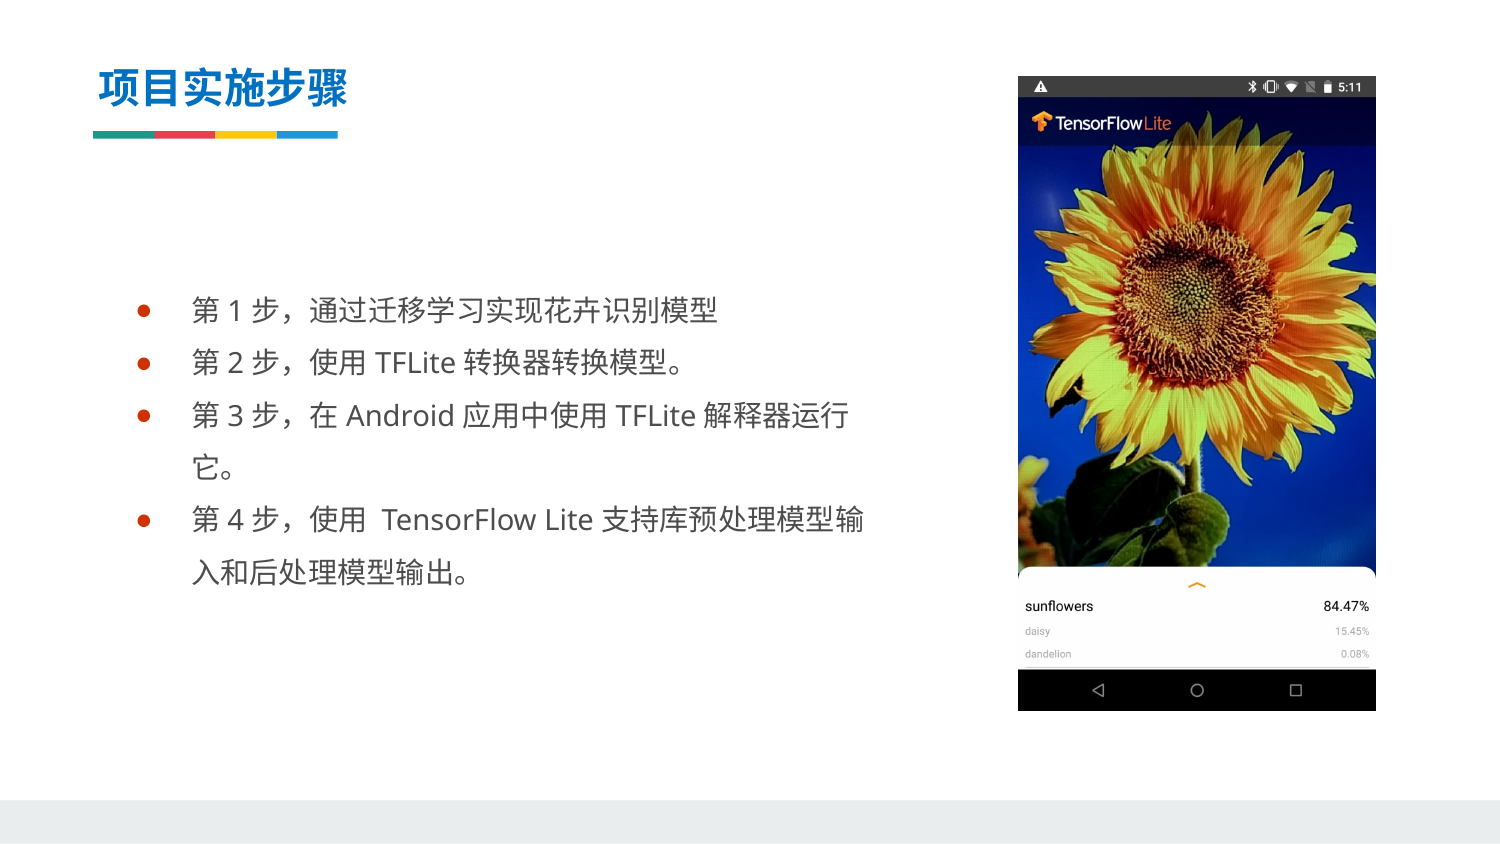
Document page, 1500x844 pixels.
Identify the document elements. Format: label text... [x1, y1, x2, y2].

text_box 第1步，通过迁移学习实现花卉识别模型 第2步，使用TFLite转换器转换模型。 第3步，在Android应用中使用TFLite解释器运行它。 第4步，使用 TensorFlow Lite支持库预处理模型输入和后处理模型输出。 [101, 267, 886, 597]
text_box 项目实施步骤 [83, 46, 382, 135]
picture [1018, 76, 1376, 711]
